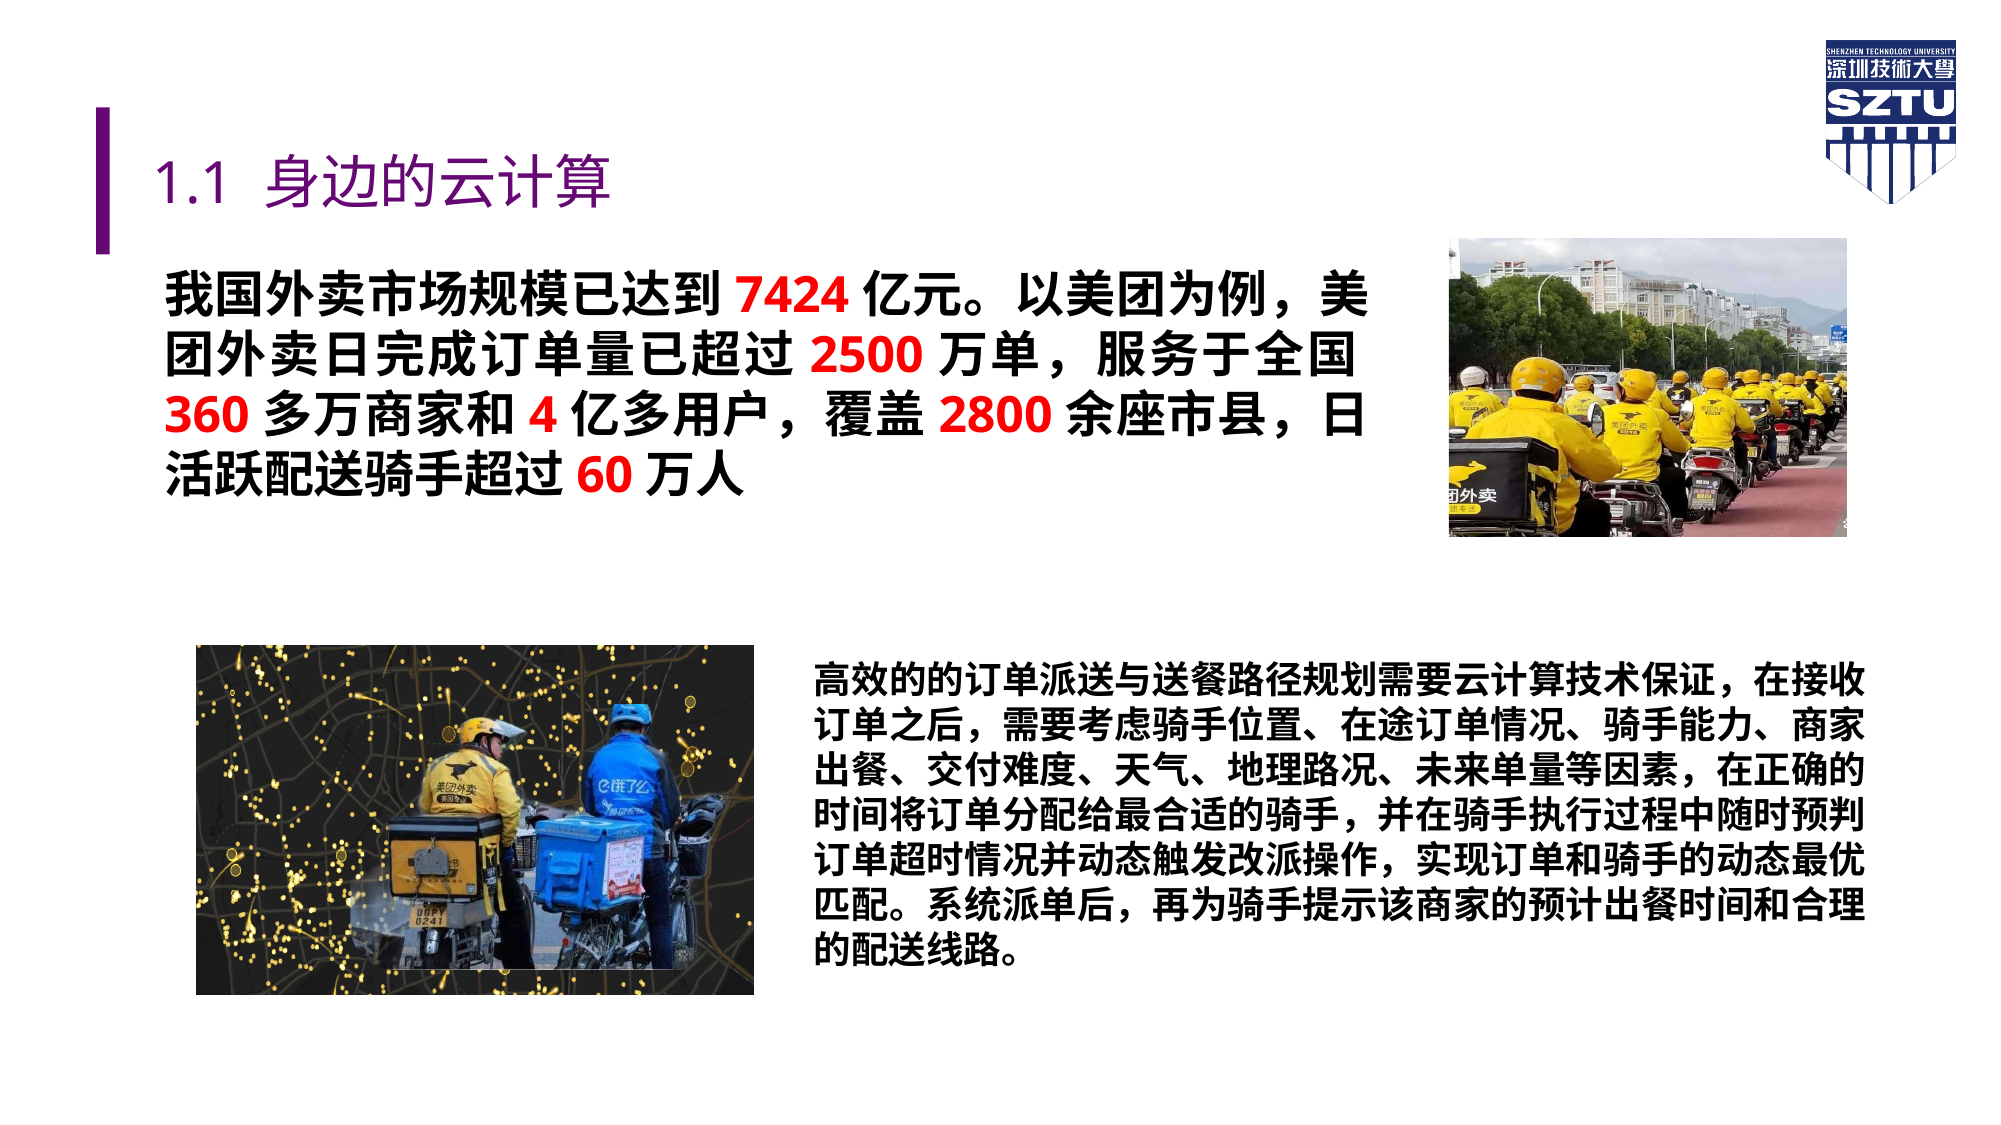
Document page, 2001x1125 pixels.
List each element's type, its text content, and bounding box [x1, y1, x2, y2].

text_box 高效的的订单派送与送餐路径规划需要云计算技术保证，在接收订单之后，需要考虑骑手位置、在途订单情况、骑手能力、商家出餐、交付难度、天气、地理路况、未来单量等因素，在正确的时间将订单分配给最合适的骑手，并在骑手执行过程中随时预判订单超时情况并动态触发改派操作，实现订单和骑手的动态最优匹配。系统派单后，再为骑手提示该商家的预计出餐时间和合理的配送线路。 [799, 648, 1882, 978]
picture [196, 644, 754, 995]
picture [1803, 34, 1979, 210]
text_box 我国外卖市场规模已达到7424亿元。以美团为例，美团外卖日完成订单量已超过2500万单，服务于全国360多万商家和4亿多用户，覆盖2800余座市县，日活跃配送骑手超过60万人 [149, 255, 1385, 575]
title 1.1 身边的云计算 [137, 97, 1863, 264]
picture [1448, 237, 1848, 538]
